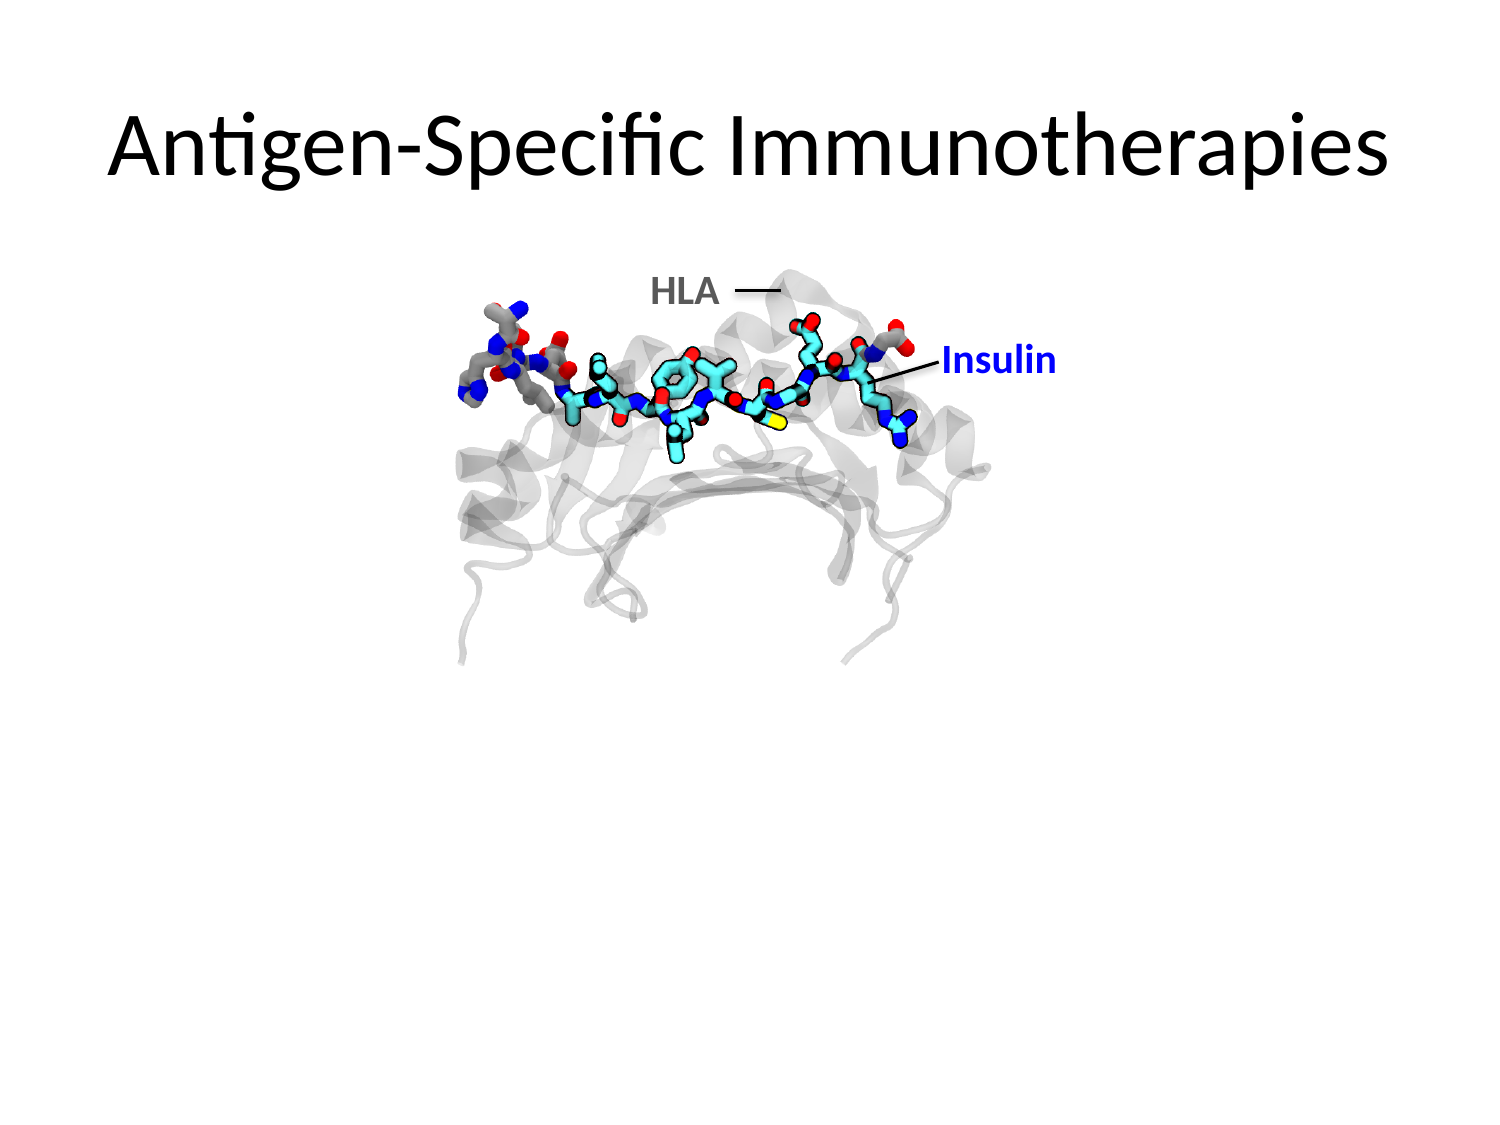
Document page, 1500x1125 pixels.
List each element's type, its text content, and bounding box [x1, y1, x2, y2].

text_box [442, 254, 1074, 675]
title Antigen-Specific Immunotherapies [75, 45, 1425, 233]
